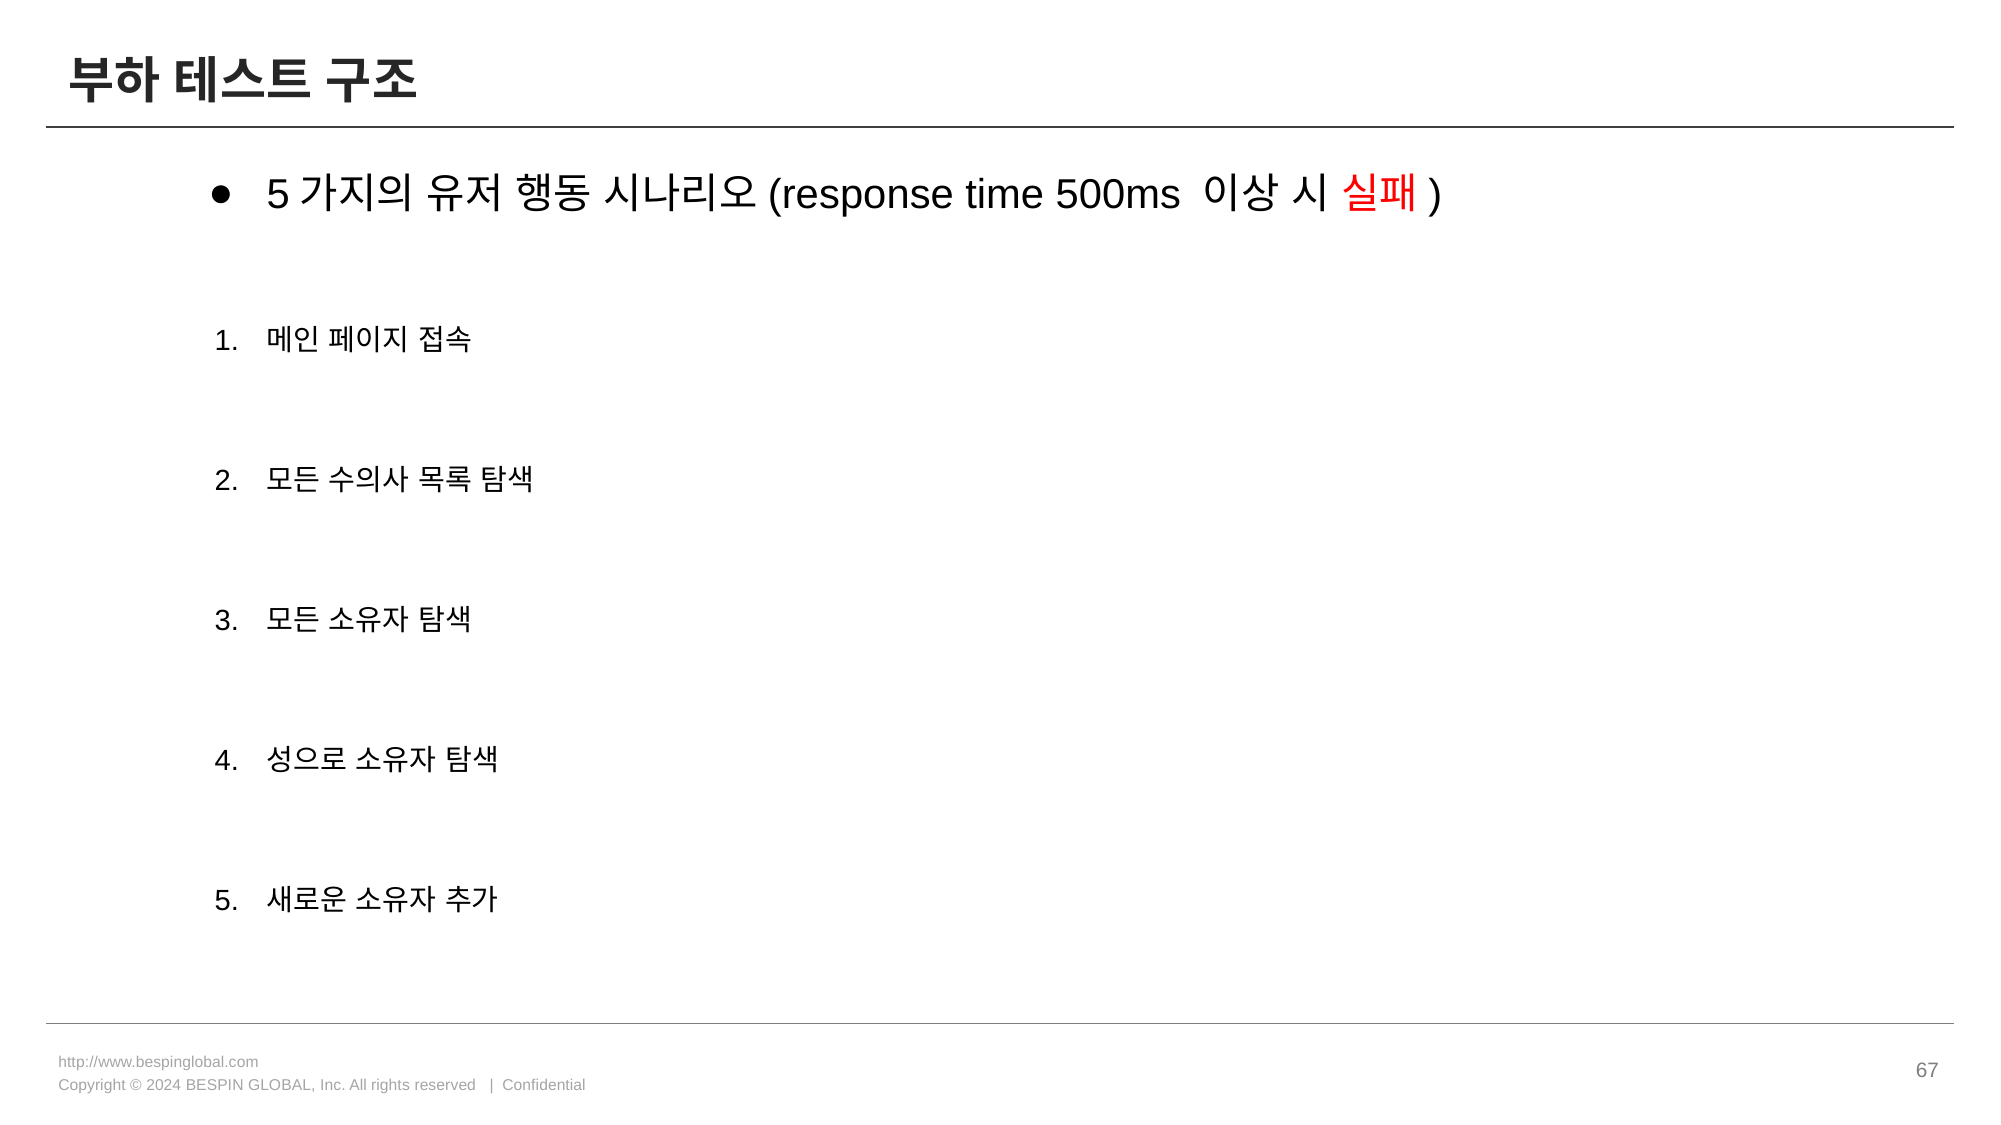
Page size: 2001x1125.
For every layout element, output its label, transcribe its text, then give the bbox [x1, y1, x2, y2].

text_box 5가지의 유저 행동 시나리오(response time 500ms 이상 시 실패) 메인 페이지 접속 모든 수의사 목록 탐색 모든 소유자 탐색 성으로 소유자 탐색 새로운 소유자 추가 [176, 151, 1703, 985]
title 부하 테스트 구조 [68, 40, 1840, 125]
